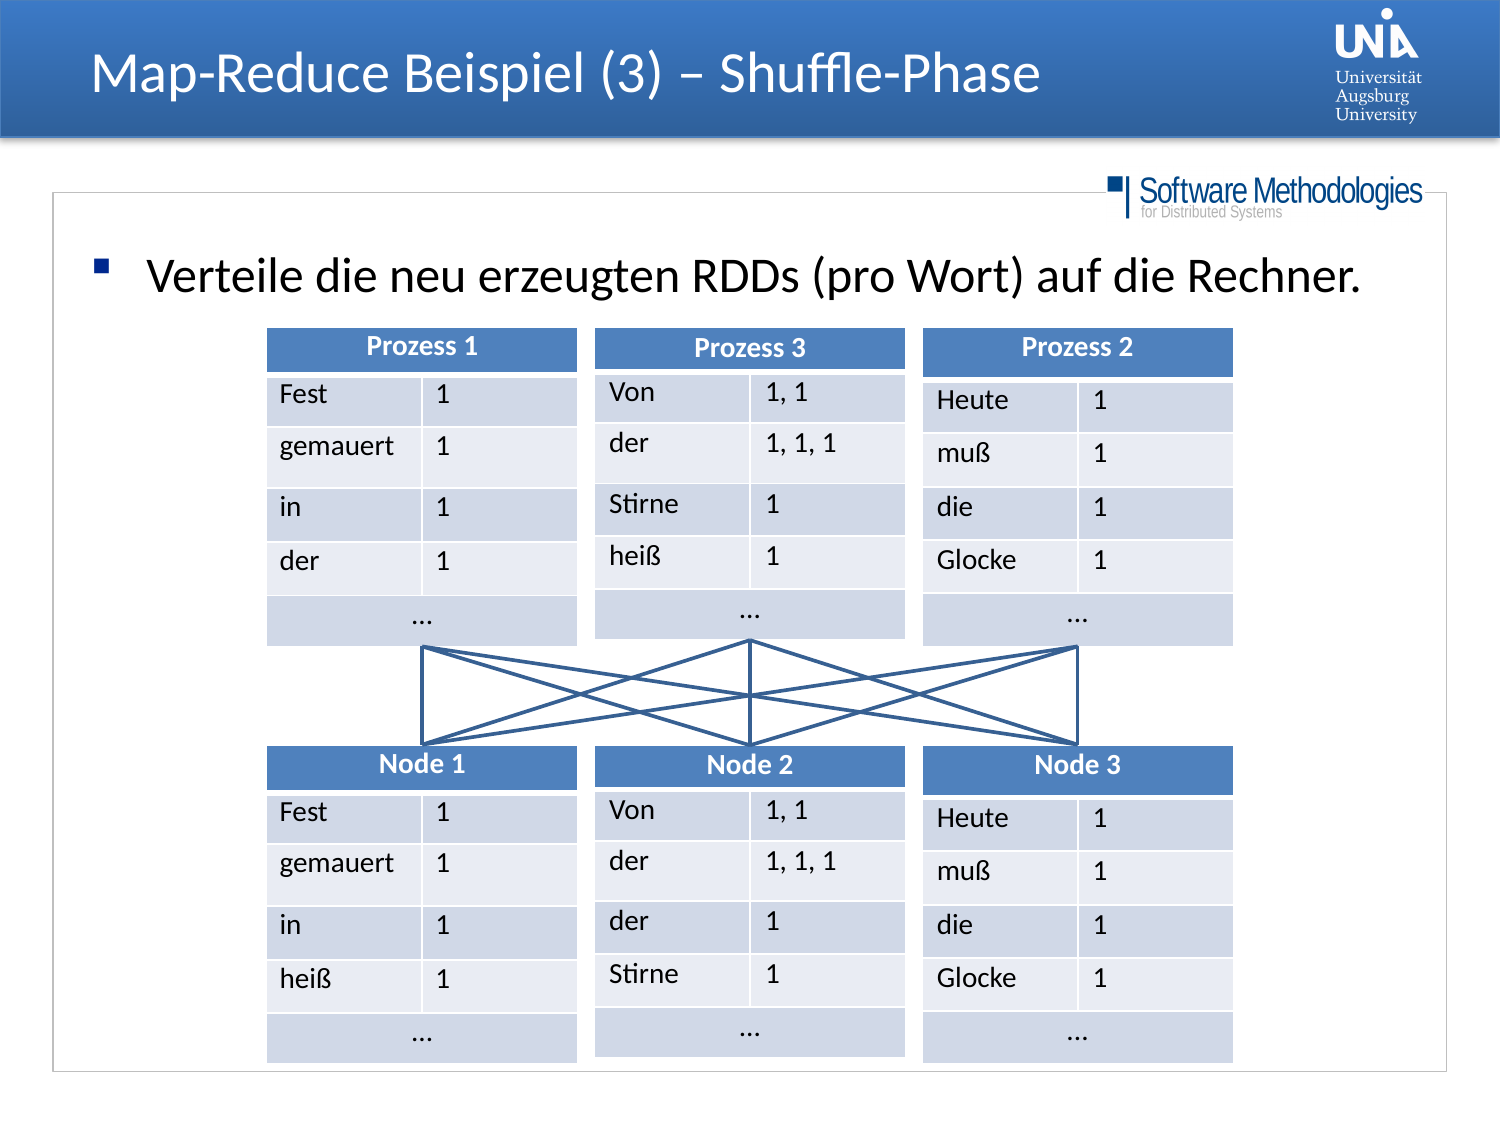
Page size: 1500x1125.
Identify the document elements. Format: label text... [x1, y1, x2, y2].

table_cell Fest [267, 378, 421, 426]
table_cell Von [595, 792, 749, 840]
table_header Prozess 3 [595, 328, 905, 369]
table_cell 1 [751, 955, 905, 1006]
table_cell in [267, 489, 421, 541]
picture [1324, 5, 1442, 124]
table_cell ... [267, 1014, 577, 1063]
table_cell ... [595, 1008, 905, 1057]
table_cell Fest [267, 796, 421, 843]
table_cell muß [923, 434, 1077, 486]
table_cell 1 [1079, 852, 1233, 904]
table_cell Glocke [923, 541, 1077, 592]
table_cell 1 [1079, 541, 1233, 592]
table_cell die [923, 906, 1077, 957]
table_cell 1 [423, 428, 577, 487]
table_cell 1 [1079, 800, 1233, 850]
table_cell 1 [423, 796, 577, 843]
table_cell Heute [923, 383, 1077, 432]
table_cell muß [923, 852, 1077, 904]
table_cell 1 [423, 543, 577, 595]
table_header Node 1 [267, 746, 577, 790]
table_cell 1 [1079, 906, 1233, 957]
table_cell in [267, 907, 421, 959]
table_cell 1 [423, 961, 577, 1012]
table_cell heiß [595, 537, 749, 588]
table_cell gemauert [267, 428, 421, 487]
table_header Node 3 [923, 746, 1233, 795]
table_cell ... [923, 1012, 1233, 1063]
table_cell gemauert [267, 845, 421, 905]
table_header Prozess 1 [267, 328, 577, 372]
table_header Prozess 2 [923, 328, 1233, 377]
table_cell Stirne [595, 484, 749, 535]
table_cell der [267, 543, 421, 595]
table_cell 1 [423, 907, 577, 959]
table_cell heiß [267, 961, 421, 1012]
table_cell 1 [1079, 383, 1233, 432]
table_cell 1 [751, 537, 905, 588]
table_cell Von [595, 375, 749, 422]
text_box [422, 646, 748, 745]
table_cell 1 [1079, 434, 1233, 486]
table_cell 1 [423, 378, 577, 426]
table_header Node 2 [595, 755, 905, 787]
table_cell die [923, 488, 1077, 539]
table_cell 1 [1079, 488, 1233, 539]
table_cell 1, 1, 1 [751, 424, 905, 483]
table_cell 1, 1, 1 [751, 842, 905, 900]
table_cell ... [267, 596, 577, 646]
table_cell Glocke [923, 959, 1077, 1010]
picture [1106, 166, 1425, 226]
table_cell der [595, 424, 749, 483]
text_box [749, 646, 1077, 746]
title Map-Reduce Beispiel (3) – Shuffle-Phase [75, 0, 1177, 140]
table_cell 1, 1 [751, 375, 905, 422]
table_cell der [595, 902, 749, 953]
table_cell 1 [423, 845, 577, 905]
table_cell 1 [1079, 959, 1233, 1010]
table_cell ... [595, 590, 905, 639]
table_cell Heute [923, 800, 1077, 850]
table_cell 1 [751, 484, 905, 535]
text_box Verteile die neu erzeugten RDDs (pro Wort) auf die Rechner. [74, 235, 1425, 327]
table_cell ... [923, 594, 1233, 646]
table_cell 1 [751, 902, 905, 953]
table_cell 1 [423, 489, 577, 541]
table_cell der [595, 842, 749, 900]
table_cell Stirne [595, 955, 749, 1006]
table_cell 1, 1 [751, 792, 905, 840]
